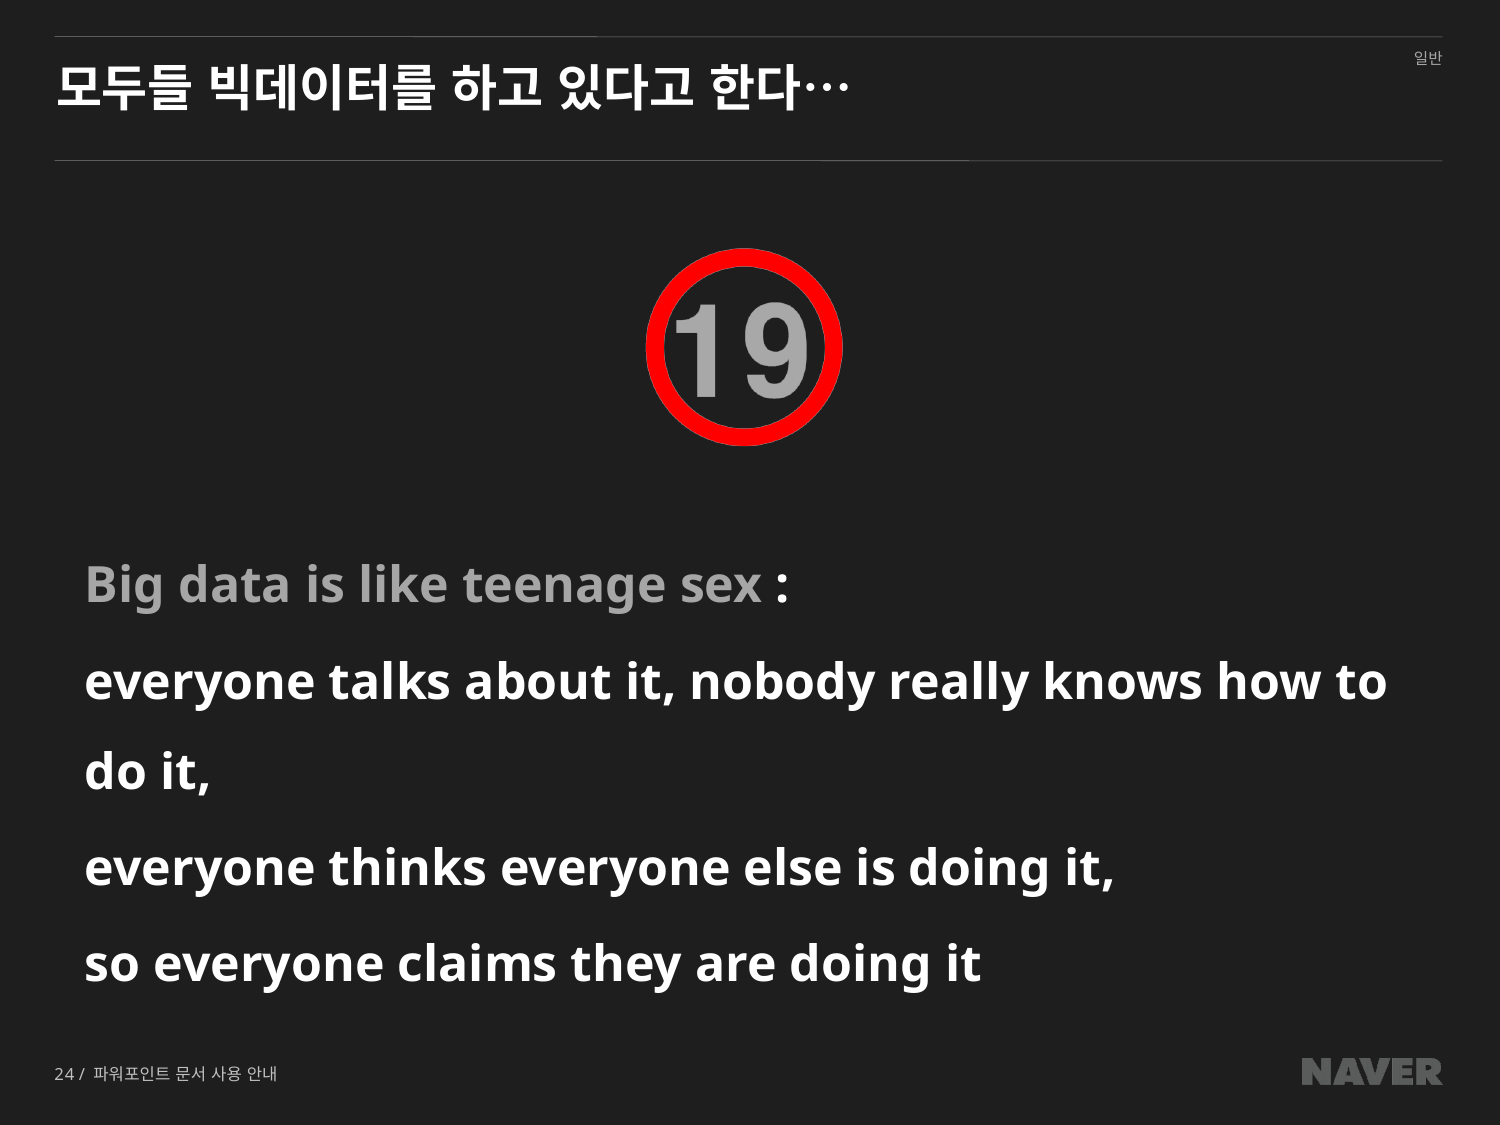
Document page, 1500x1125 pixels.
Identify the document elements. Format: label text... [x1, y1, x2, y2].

picture [1302, 1058, 1443, 1085]
list Big data is like teenage sex : everyone talks about it, nobody really knows how to do it, everyone thinks everyone else is doing it, so everyone claims they are doing it [70, 515, 1430, 926]
picture [620, 246, 857, 458]
title 모두들 빅데이터를 하고 있다고 한다… [41, 49, 1459, 186]
